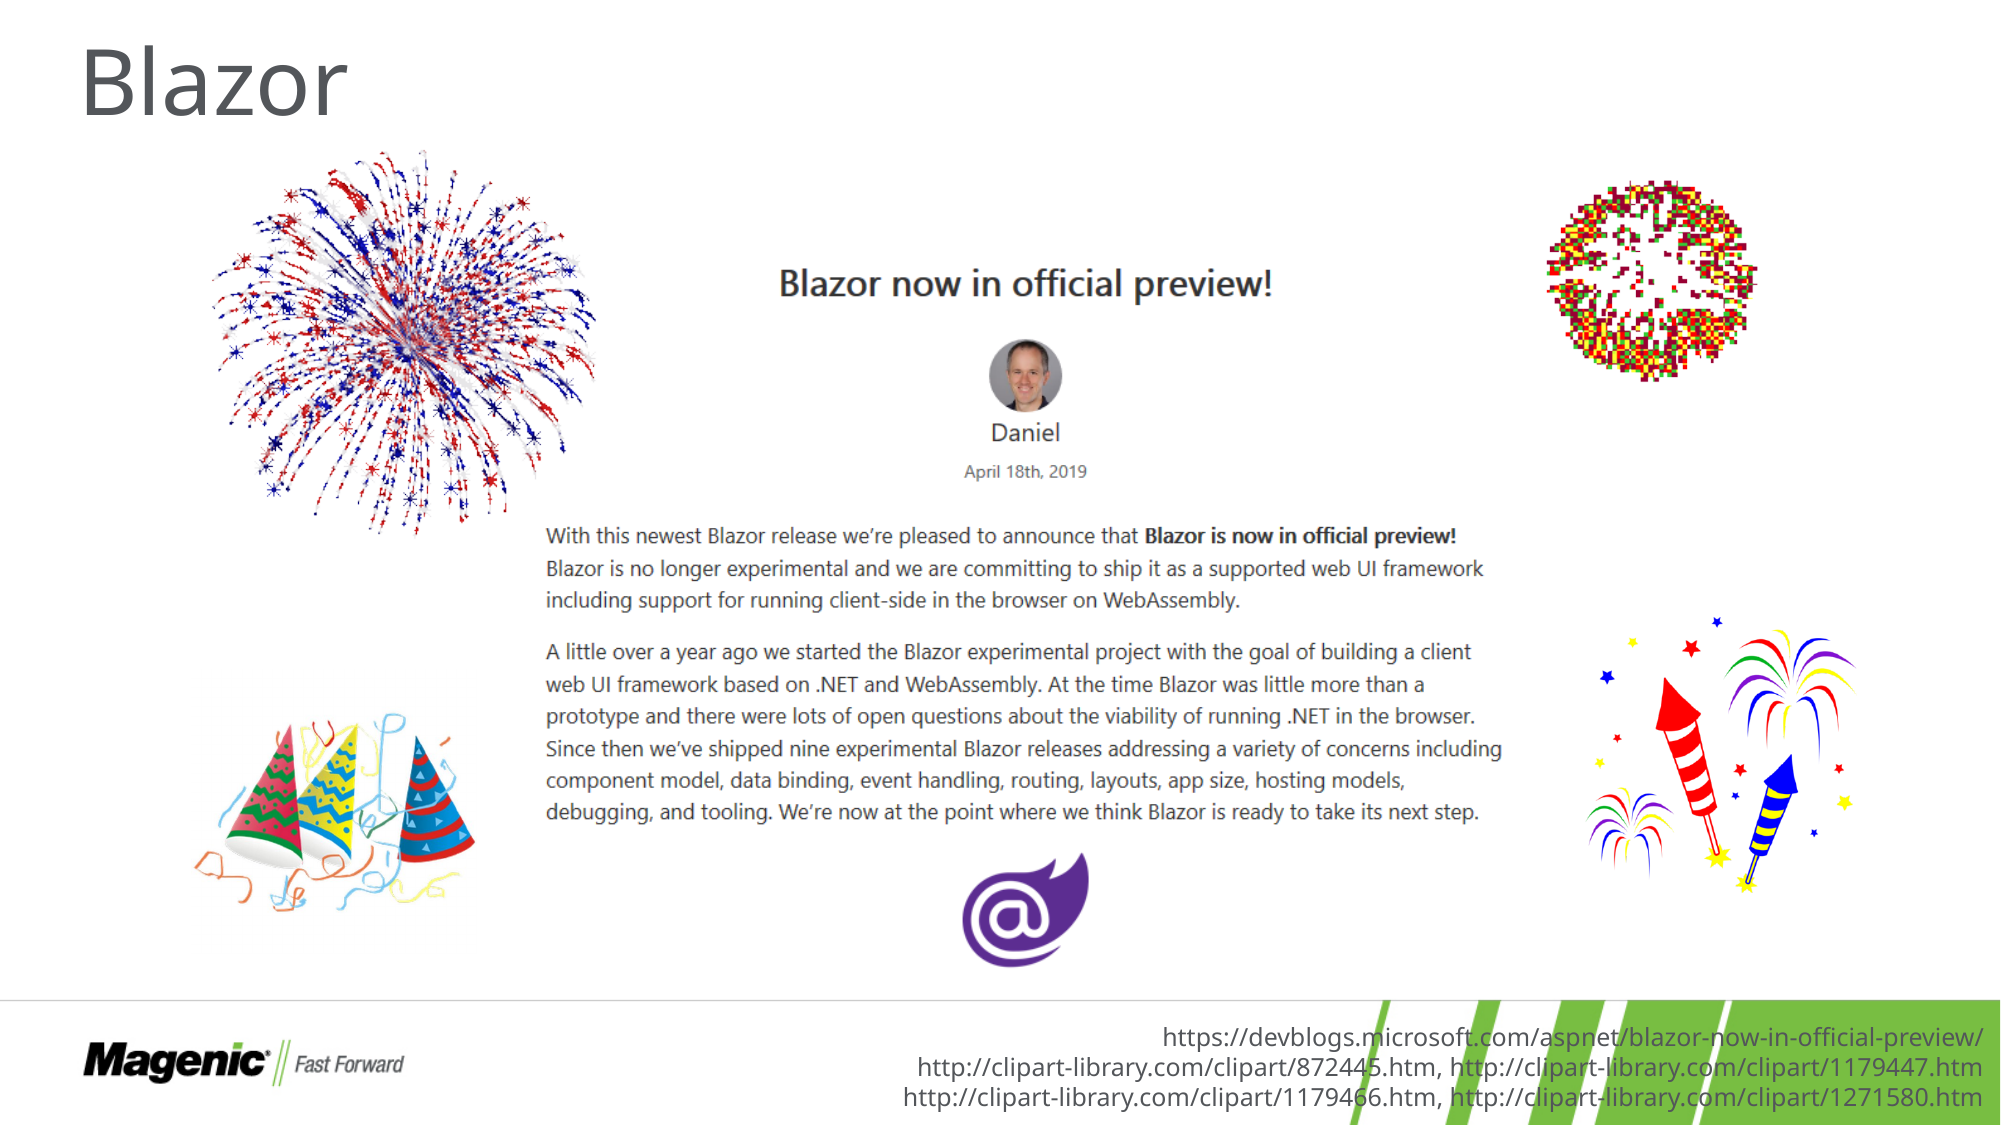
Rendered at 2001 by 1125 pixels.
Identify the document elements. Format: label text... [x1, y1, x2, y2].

title Blazor [63, 41, 1938, 131]
text_box https://devblogs.microsoft.com/aspnet/blazor-now-in-official-preview/ http://clipart-library.com/clipart/872445.htm, http://clipart-library.com/clipart/1179447.htm http://clipart-library.com/clipart/1179466.htm, http://clipart-library.com/clipart/1271580.htm [624, 1029, 2000, 1104]
picture [0, 0, 2001, 1125]
